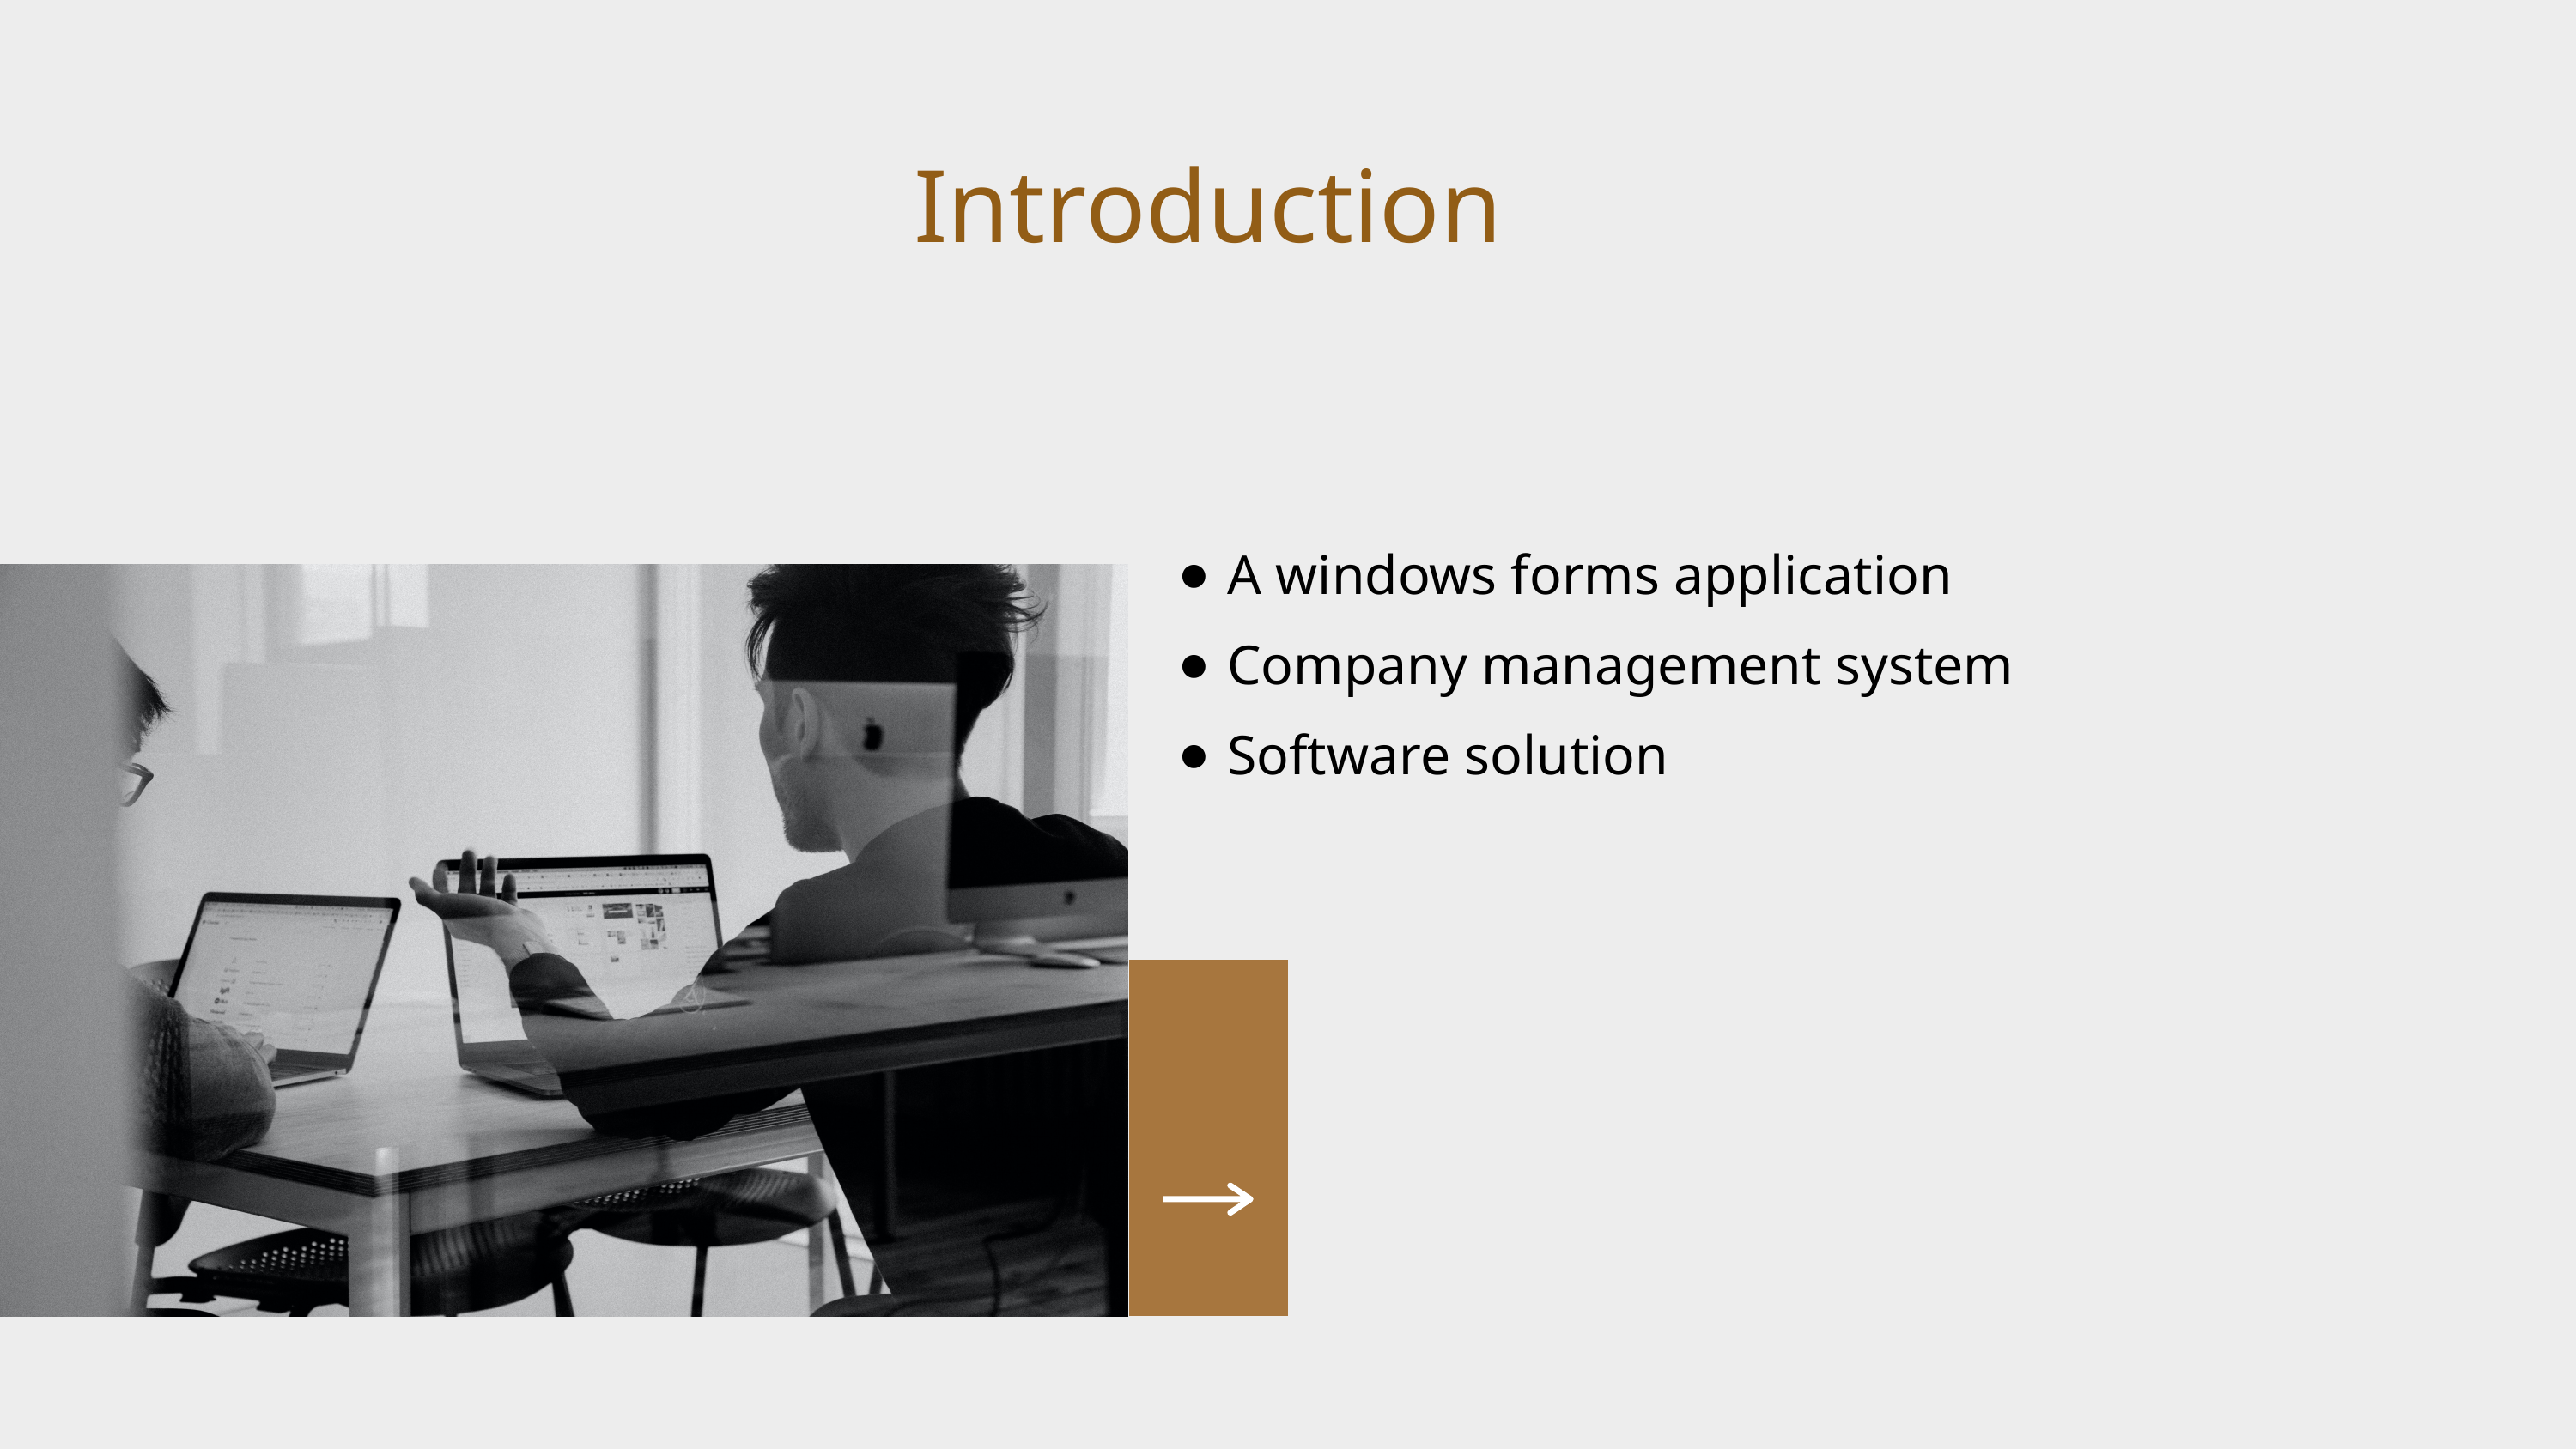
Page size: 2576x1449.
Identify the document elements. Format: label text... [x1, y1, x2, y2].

text_box [1132, 959, 1289, 1317]
text_box [1163, 1182, 1254, 1216]
picture [0, 564, 1129, 1317]
text_box Introduction [903, 137, 1513, 263]
text_box A windows forms application Company management system Software solution [1163, 515, 2487, 845]
